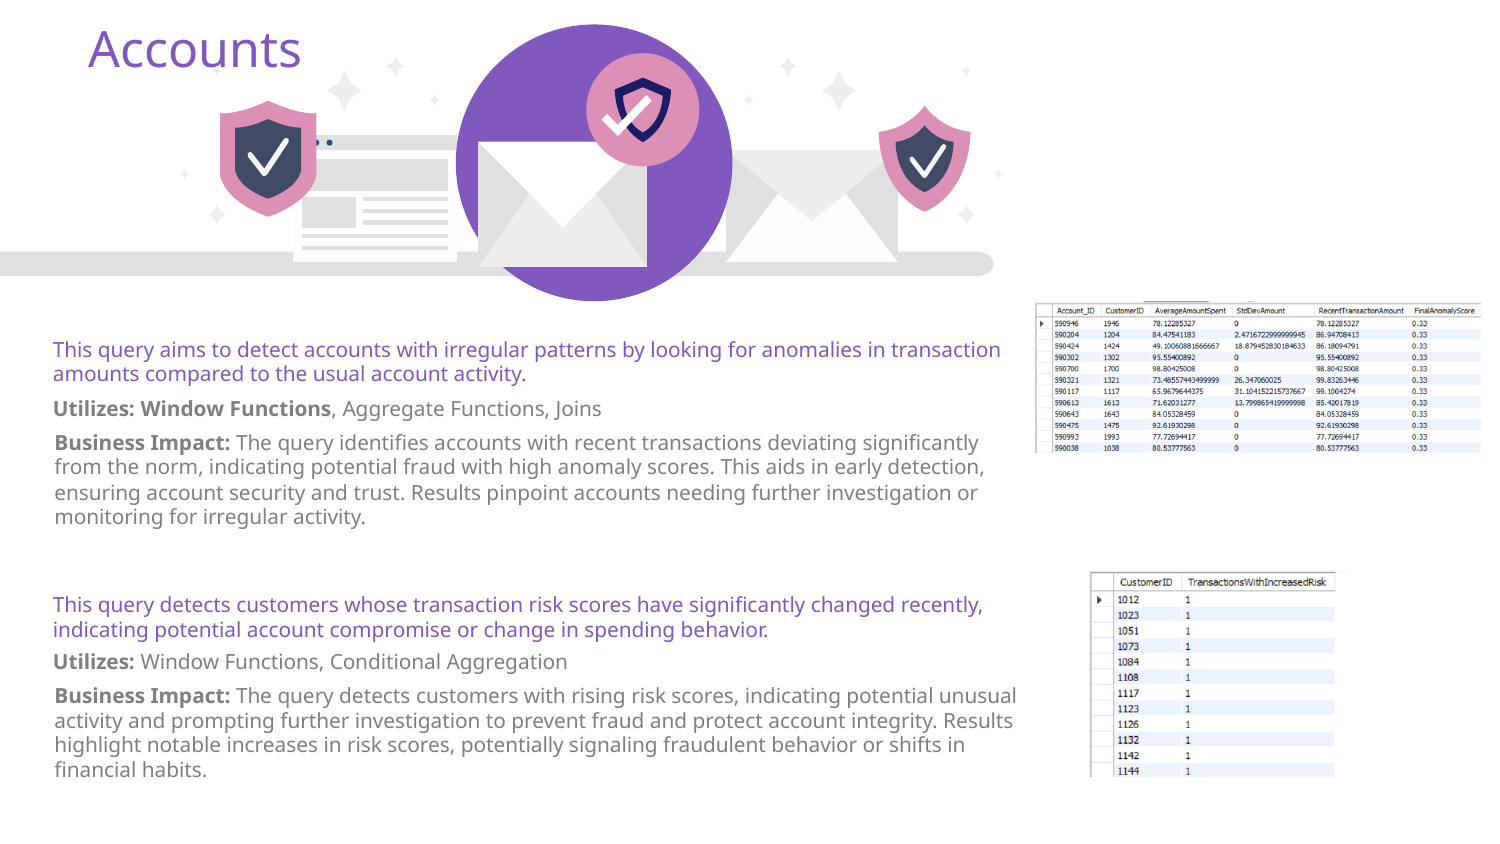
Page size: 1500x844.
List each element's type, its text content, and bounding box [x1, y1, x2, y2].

picture [1088, 570, 1346, 778]
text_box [0, 56, 439, 277]
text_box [738, 56, 1004, 277]
text_box Utilizes: Window Functions, Conditional Aggregation [38, 641, 1051, 682]
picture [1035, 301, 1481, 453]
text_box This query detects customers whose transaction risk scores have significantly changed recently, indicating potential account compromise or change in spending behavior. [38, 584, 1064, 650]
title Accounts [73, 2, 379, 54]
text_box Utilizes: Window Functions, Aggregate Functions, Joins [38, 388, 1030, 428]
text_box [444, 24, 733, 302]
text_box Business Impact: The query identifies accounts with recent transactions deviating significantly from the norm, indicating potential fraud with high anomaly scores. This aids in early detection, ensuring account security and trust. Results pinpoint accounts needing further investigation or monitoring for irregular activity. [39, 421, 1003, 537]
text_box This query aims to detect accounts with irregular patterns by looking for anomalies in transaction amounts compared to the usual account activity. [38, 328, 1017, 388]
text_box Business Impact: The query detects customers with rising risk scores, indicating potential unusual activity and prompting further investigation to prevent fraud and protect account integrity. Results highlight notable increases in risk scores, potentially signaling fraudulent behavior or shifts in financial habits. [39, 674, 1052, 790]
